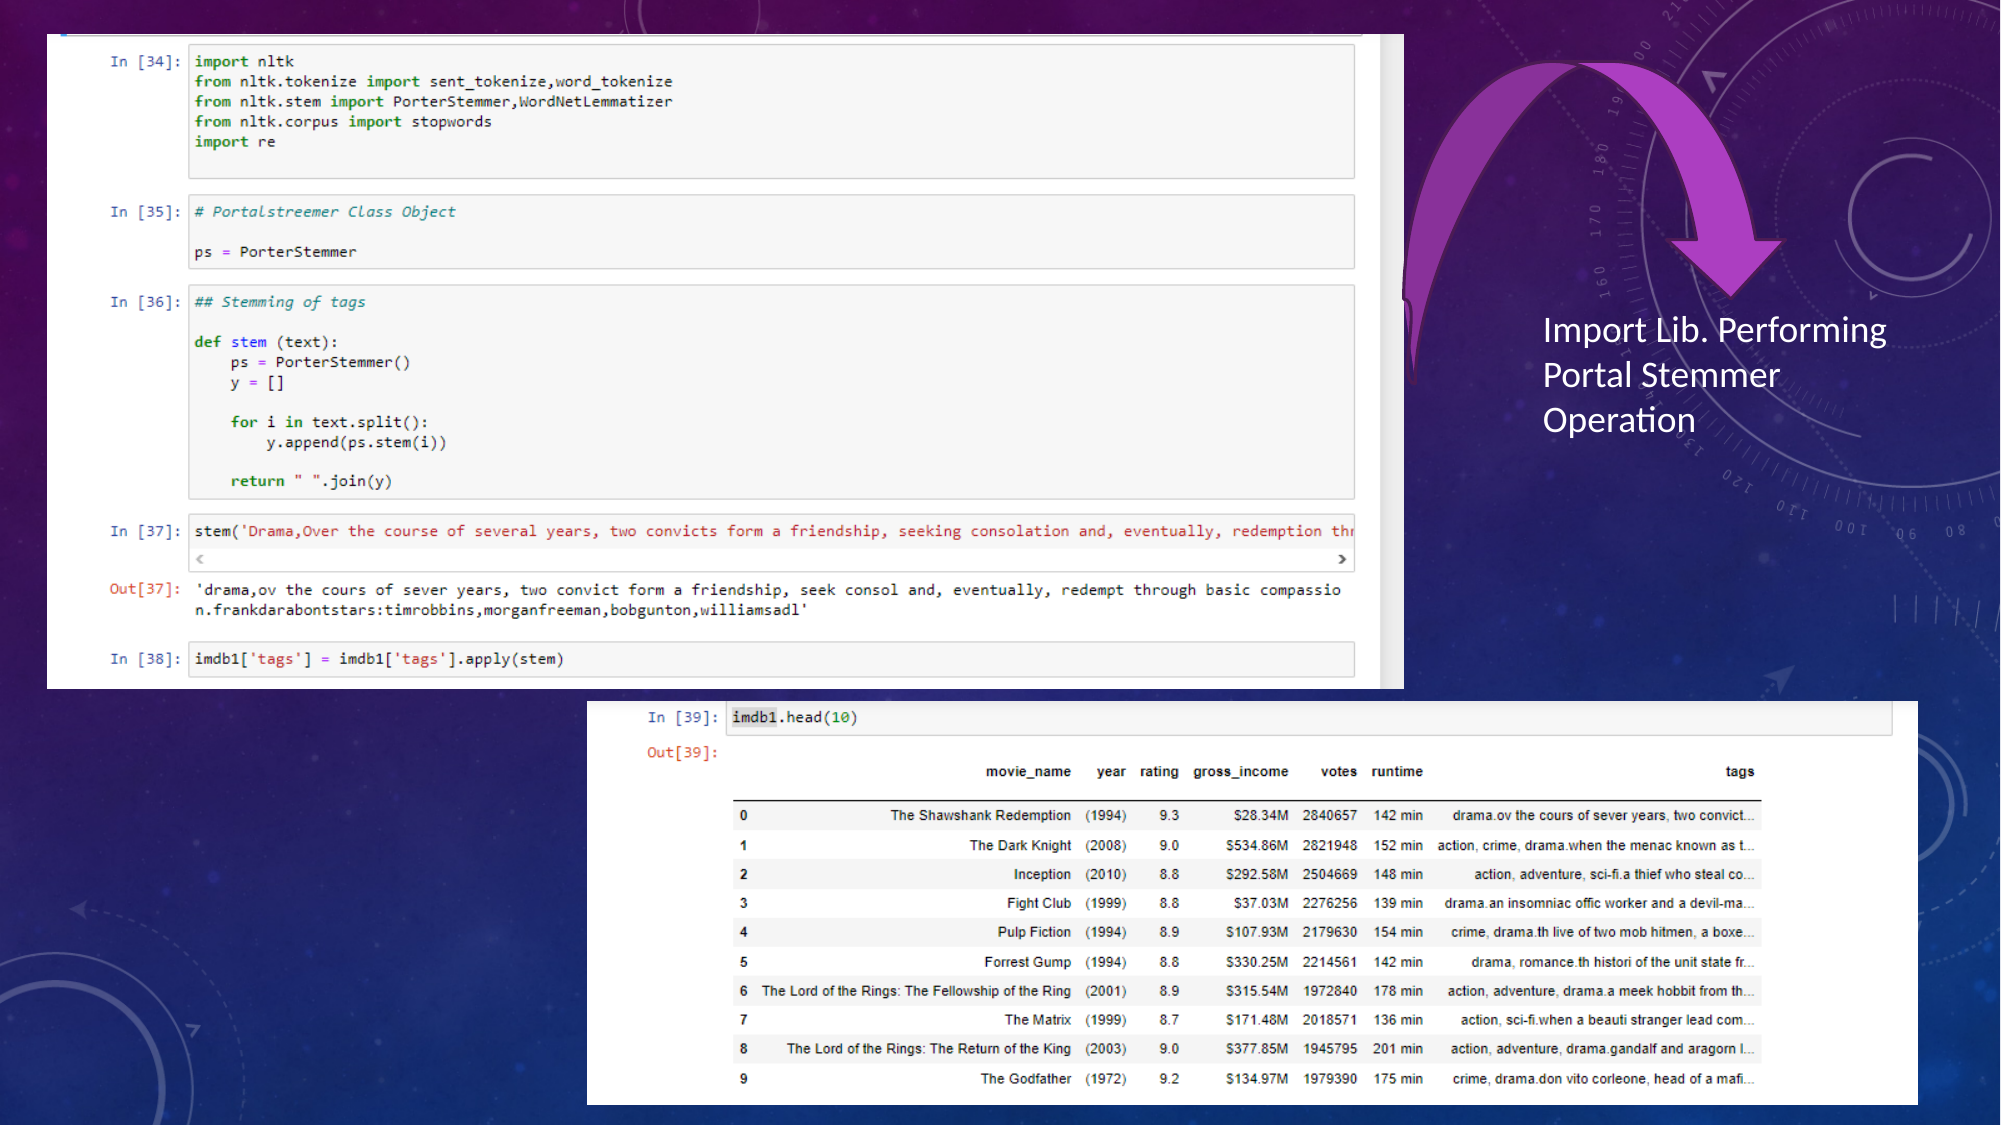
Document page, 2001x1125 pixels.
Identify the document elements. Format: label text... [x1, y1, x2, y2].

text_box Import Lib. Performing Portal Stemmer Operation [1528, 297, 1944, 448]
text_box [1409, 59, 1788, 386]
picture [0, 0, 2001, 1125]
